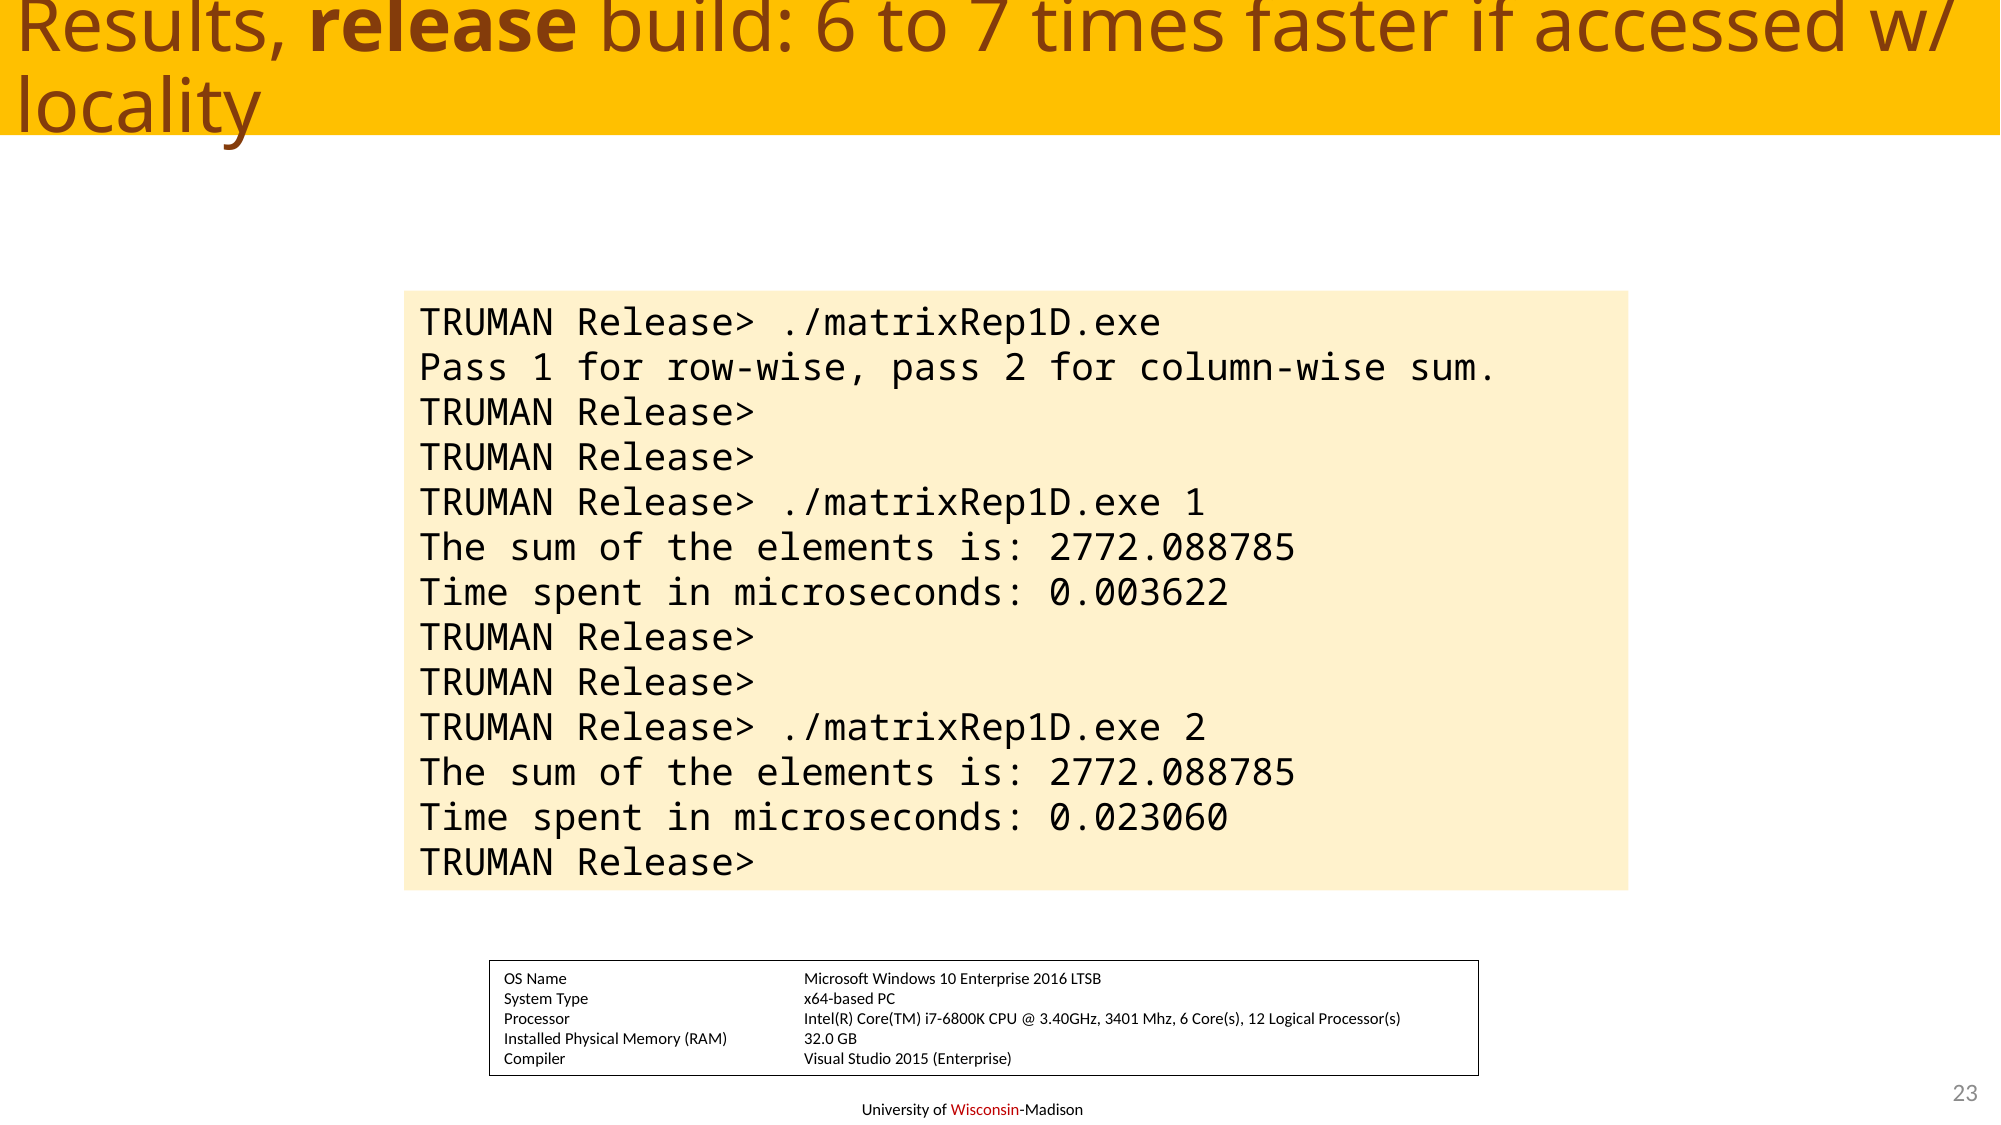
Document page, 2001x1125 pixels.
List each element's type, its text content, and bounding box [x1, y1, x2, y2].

text_box TRUMAN Release> ./matrixRep1D.exe Pass 1 for row-wise, pass 2 for column-wise sum. TRUMAN Release> TRUMAN Release> TRUMAN Release> ./matrixRep1D.exe 1 The sum of the elements is: 2772.088785 Time spent in microseconds: 0.003622 TRUMAN Release> TRUMAN Release> TRUMAN Release> ./matrixRep1D.exe 2 The sum of the elements is: 2772.088785 Time spent in microseconds: 0.023060 TRUMAN Release> [404, 290, 1629, 891]
slide_number 23 [1879, 1069, 1994, 1114]
text_box OS Name Microsoft Windows 10 Enterprise 2016 LTSB System Type x64-based PC Processor Intel(R) Core(TM) i7-6800K CPU @ 3.40GHz, 3401 Mhz, 6 Core(s), 12 Logical Processor(s) Installed Physical Memory (RAM) 32.0 GB Compiler Visual Studio 2015 (Enterprise) [489, 960, 1479, 1076]
title Results, release build: 6 to 7 times faster if accessed w/ locality [0, 0, 2000, 136]
